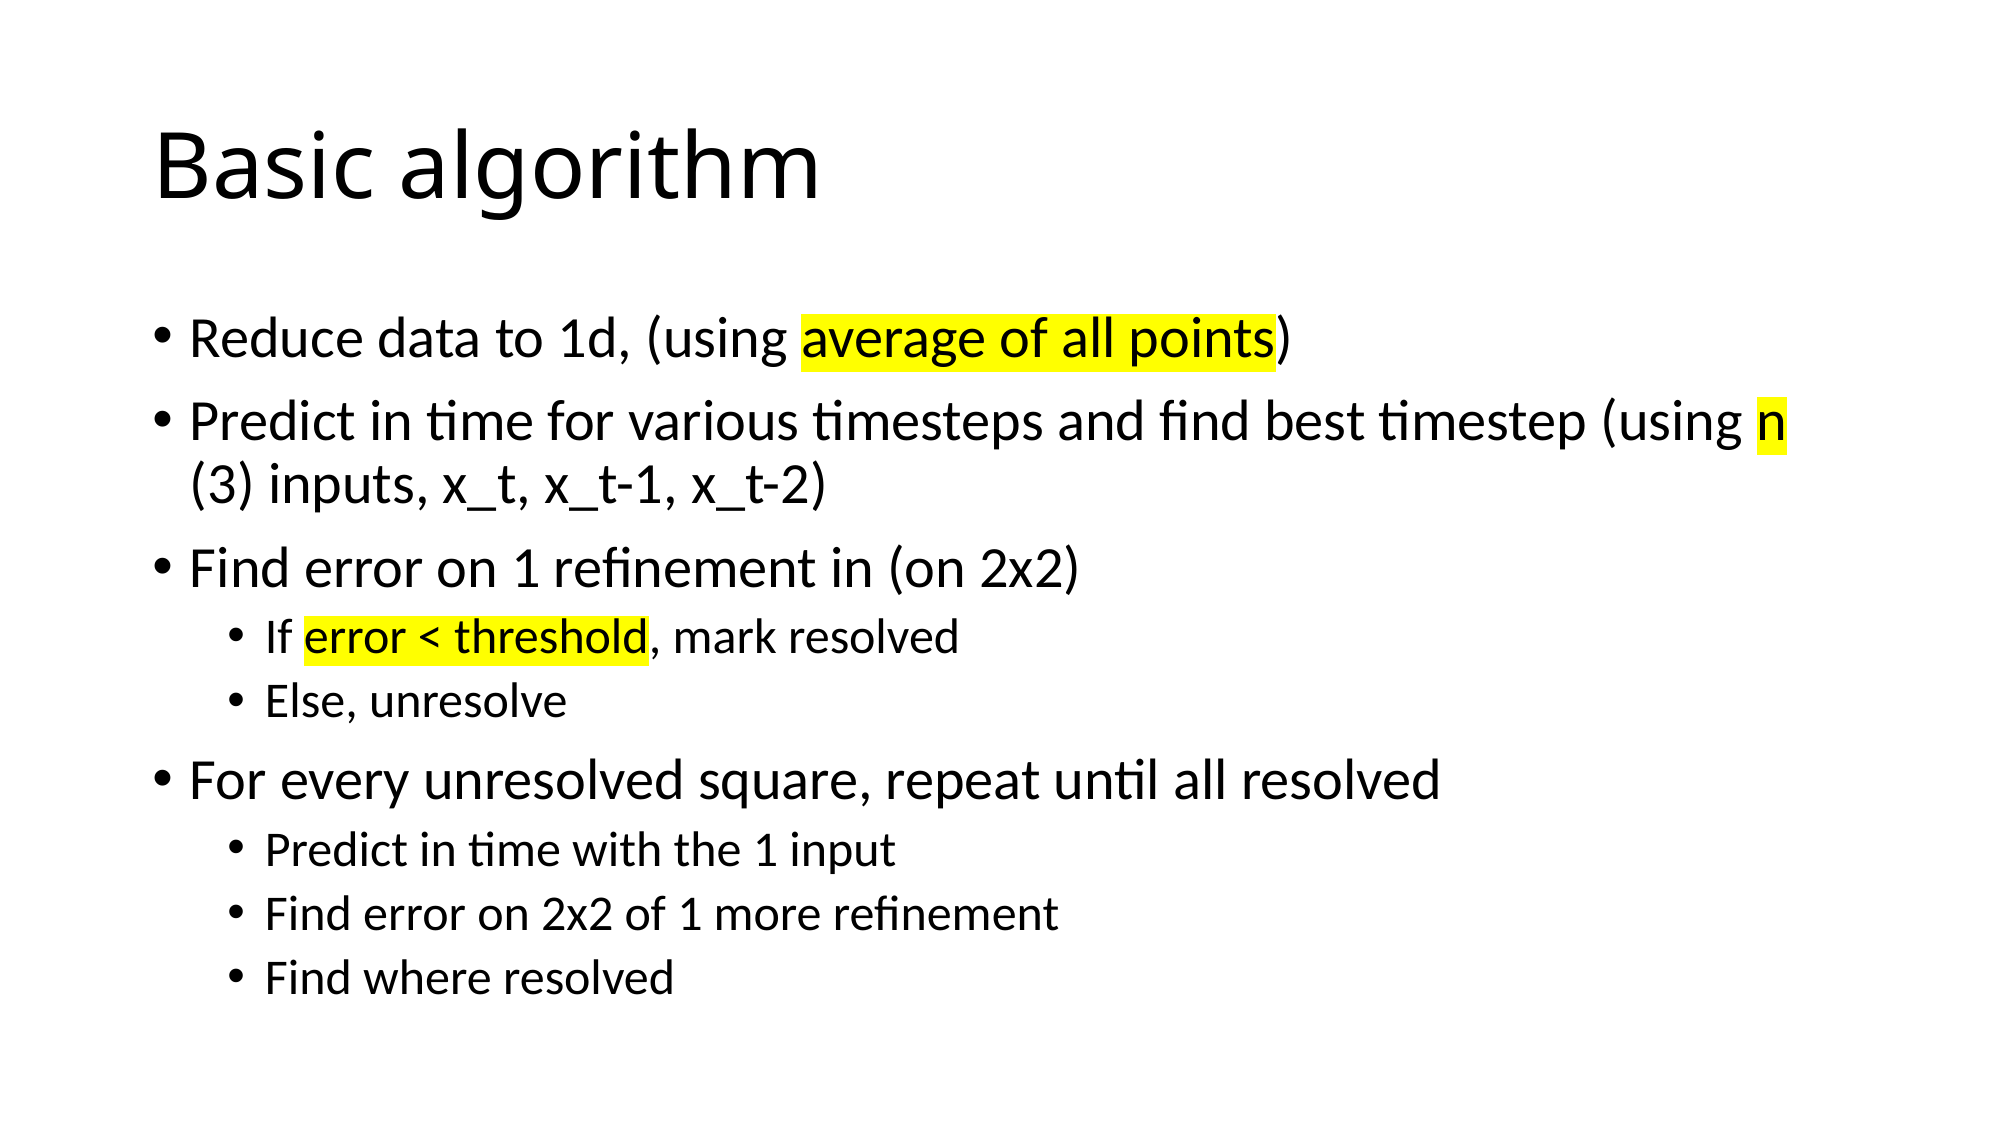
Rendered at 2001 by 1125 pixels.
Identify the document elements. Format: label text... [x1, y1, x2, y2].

list Reduce data to 1d, (using average of all points) Predict in time for various timesteps and find best timestep (using n (3) inputs, x_t, x_t-1, x_t-2) Find error on 1 refinement in (on 2x2) If error < threshold, mark resolved Else, unresolve For every unresolved square, repeat until all resolved Predict in time with the 1 input Find error on 2x2 of 1 more refinement Find where resolved [137, 299, 1863, 1014]
title Basic algorithm [137, 59, 1863, 278]
